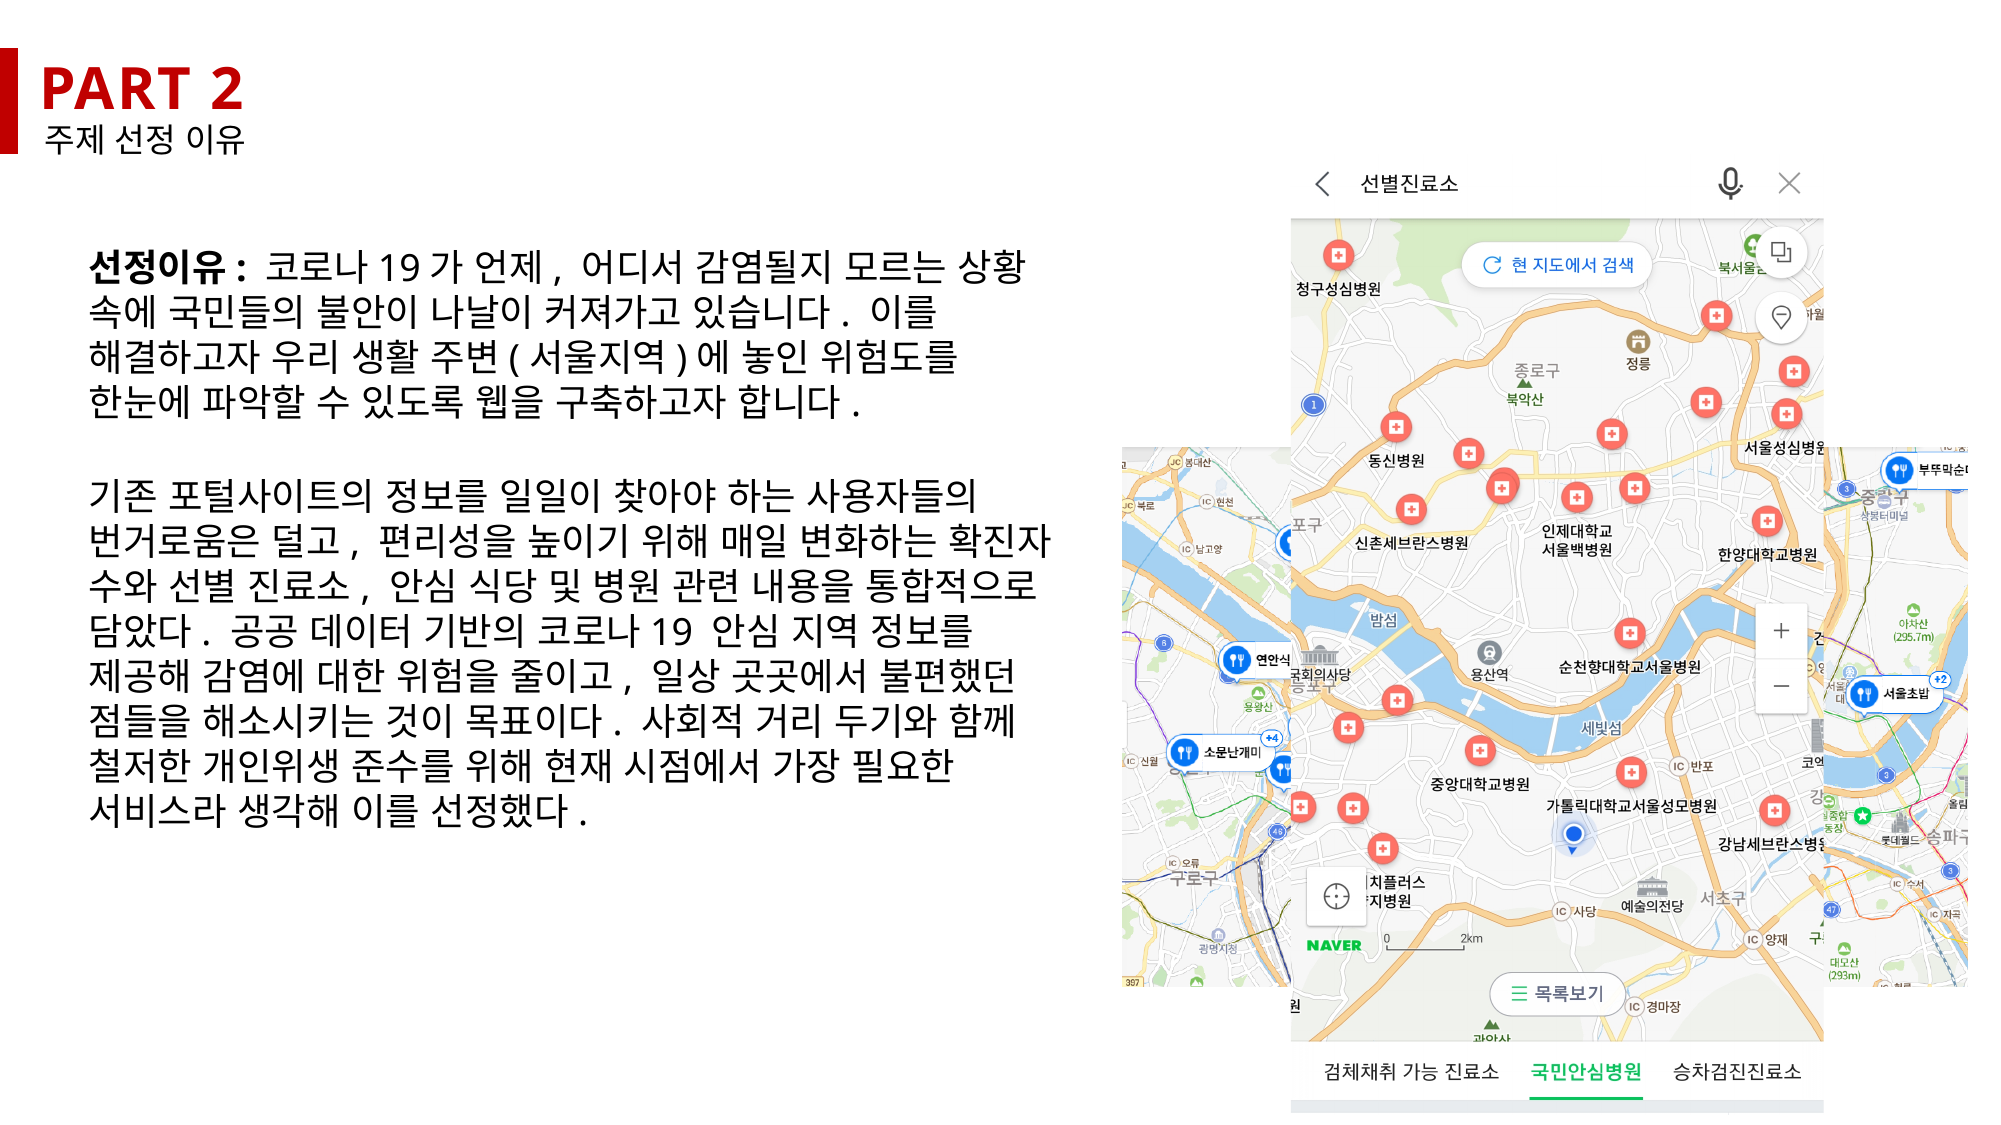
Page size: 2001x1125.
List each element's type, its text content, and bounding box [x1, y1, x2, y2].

text_box PART 2 [24, 43, 702, 129]
picture [1122, 154, 1968, 1115]
text_box 선정이유: 코로나19가 언제, 어디서 감염될지 모르는 상황 속에 국민들의 불안이 나날이 커져가고 있습니다. 이를 해결하고자 우리 생활 주변(서울지역)에 놓인 위험도를 한눈에 파악할 수 있도록 웹을 구축하고자 합니다. [74, 236, 1075, 432]
text_box 주제 선정 이유 [30, 112, 363, 167]
text_box 기존 포털사이트의 정보를 일일이 찾아야 하는 사용자들의 번거로움은 덜고, 편리성을 높이기 위해 매일 변화하는 확진자 수와 선별 진료소, 안심 식당 및 병원 관련 내용을 통합적으로 담았다. 공공 데이터 기반의 코로나19 안심 지역 정보를 제공해 감염에 대한 위험을 줄이고, 일상 곳곳에서 불편했던 점들을 해소시키는 것이 목표이다. 사회적 거리 두기와 함께 철저한 개인위생 준수를 위해 현재 시점에서 가장 필요한 서비스라 생각해 이를 선정했다. [74, 465, 1075, 931]
